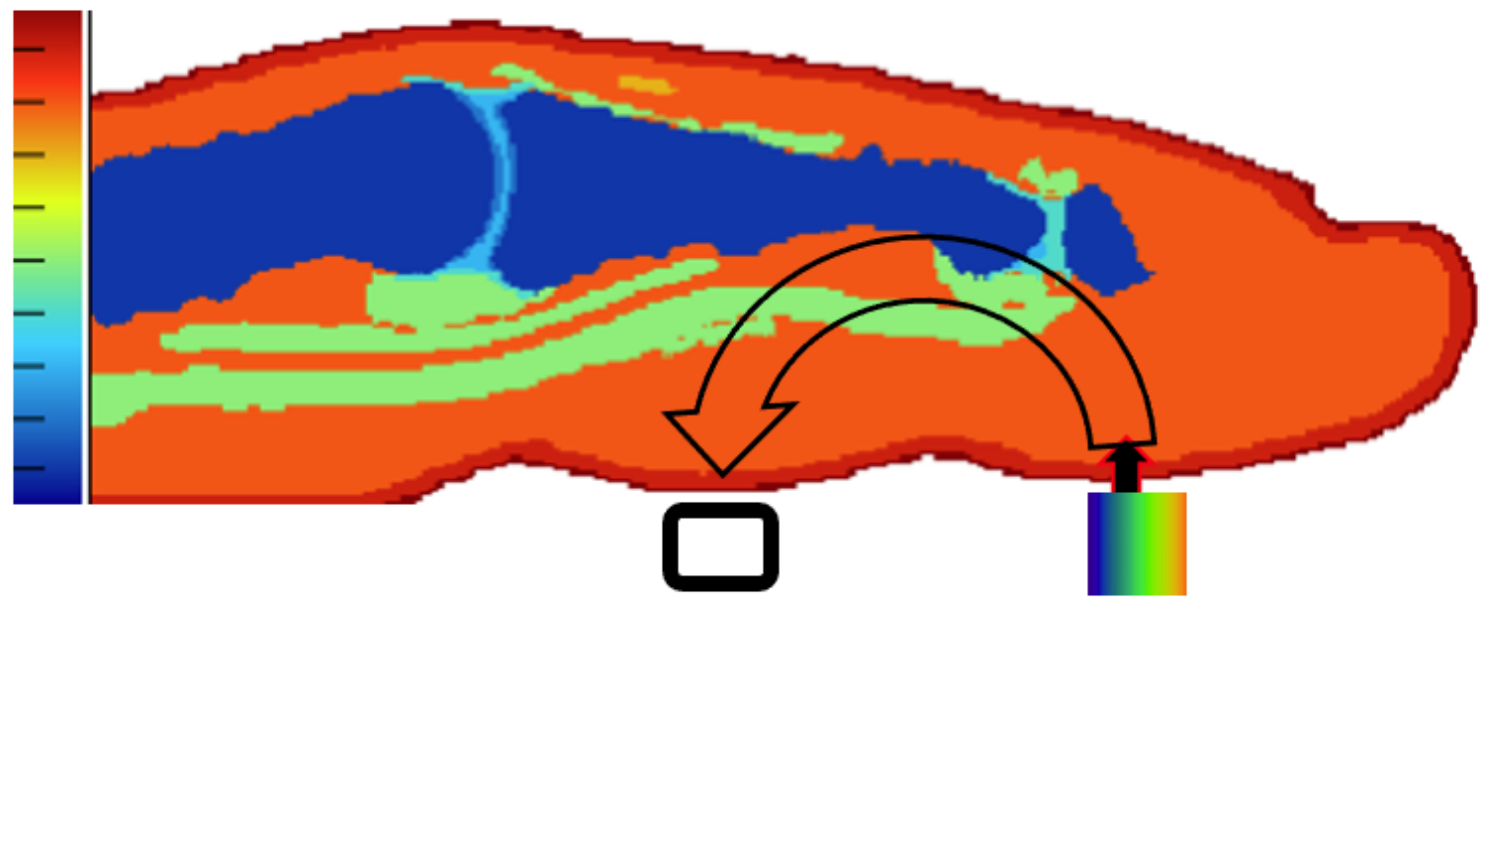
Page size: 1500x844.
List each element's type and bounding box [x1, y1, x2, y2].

picture [0, 0, 1480, 608]
